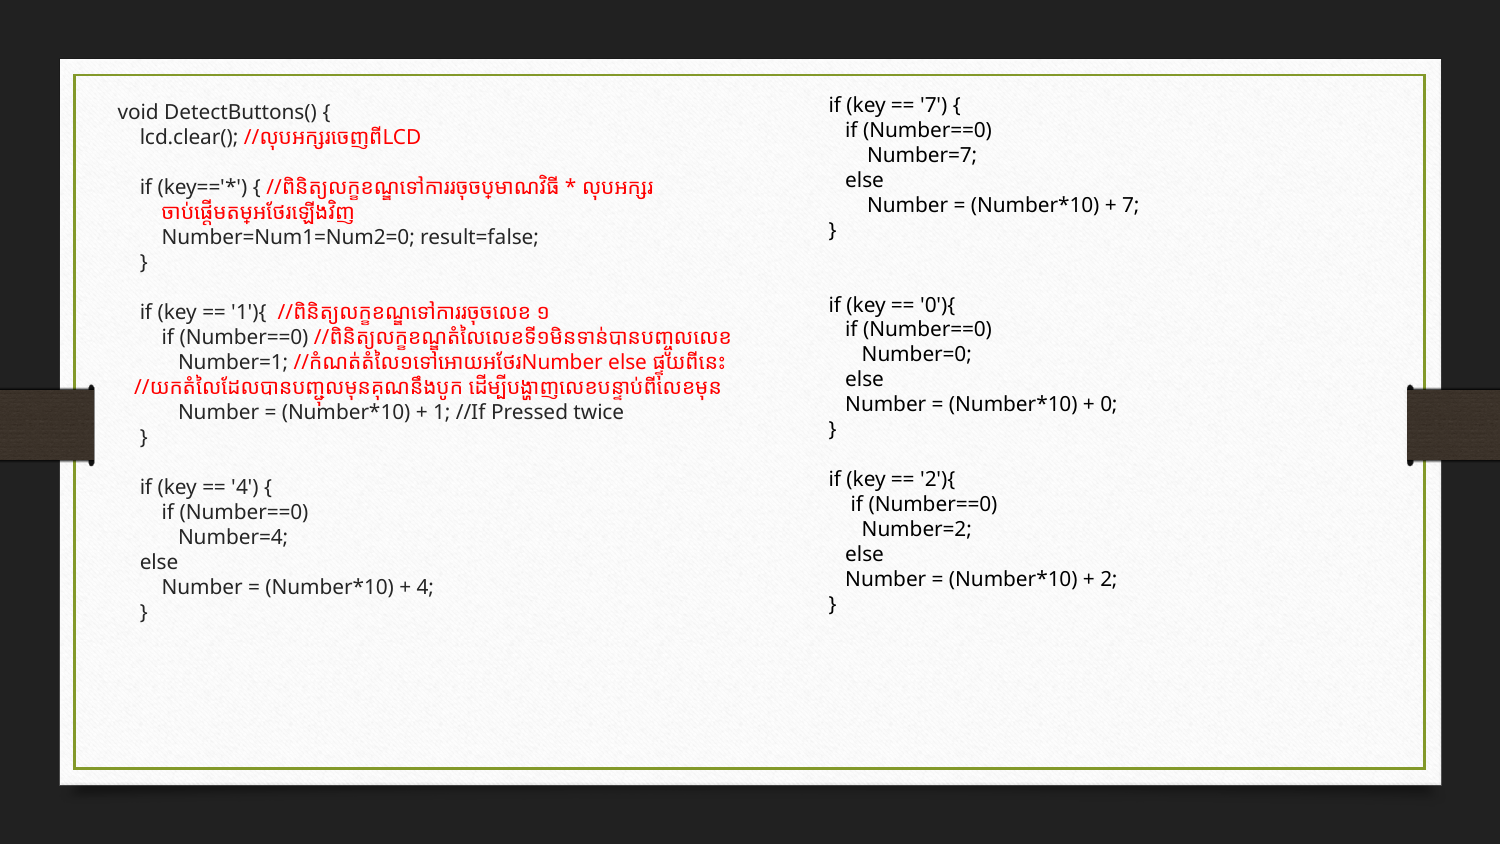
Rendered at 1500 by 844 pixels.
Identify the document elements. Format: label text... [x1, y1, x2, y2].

text_box if (key == '7') { if (Number==0) Number=7; else Number = (Number*10) + 7; } if (key == '0'){ if (Number==0) Number=0; else Number = (Number*10) + 0; } if (key == '2'){ if (Number==0) Number=2; else Number = (Number*10) + 2; } [808, 83, 1500, 649]
picture [0, 0, 1500, 844]
list void DetectButtons() { lcd.clear(); //លុបអក្សរចេញពីLCD if (key=='*') { //ពិនិត្យលក្ខខណ្ឌទៅការរចុចប្រមាណវិធី * លុបអក្សរ ចាប់ផ្តើមតម្លៃអថែរឡើងវិញ Number=Num1=Num2=0; result=false; } if (key == '1'){ //ពិនិត្យលក្ខខណ្ឌទៅការរចុចលេខ ១ if (Number==0) //ពិនិត្យលក្ខខណ្ឌតំលៃលេខទី១មិនទាន់បានបញ្ចូលលេខ Number=1; //កំណត់តំលៃ១ទៅអោយអថែរNumber else ផ្ទុយពីនេះ //យកតំលៃដែលបានបញ្ជុលមុនគុណនឹងបូក ដើម្បីបង្ហាញលេខបន្ទាប់ពីលេខមុន Number = (Number*10) + 1; //If Pressed twice } if (key == '4') { if (Number==0) Number=4; else Number = (Number*10) + 4; } [78, 83, 821, 720]
